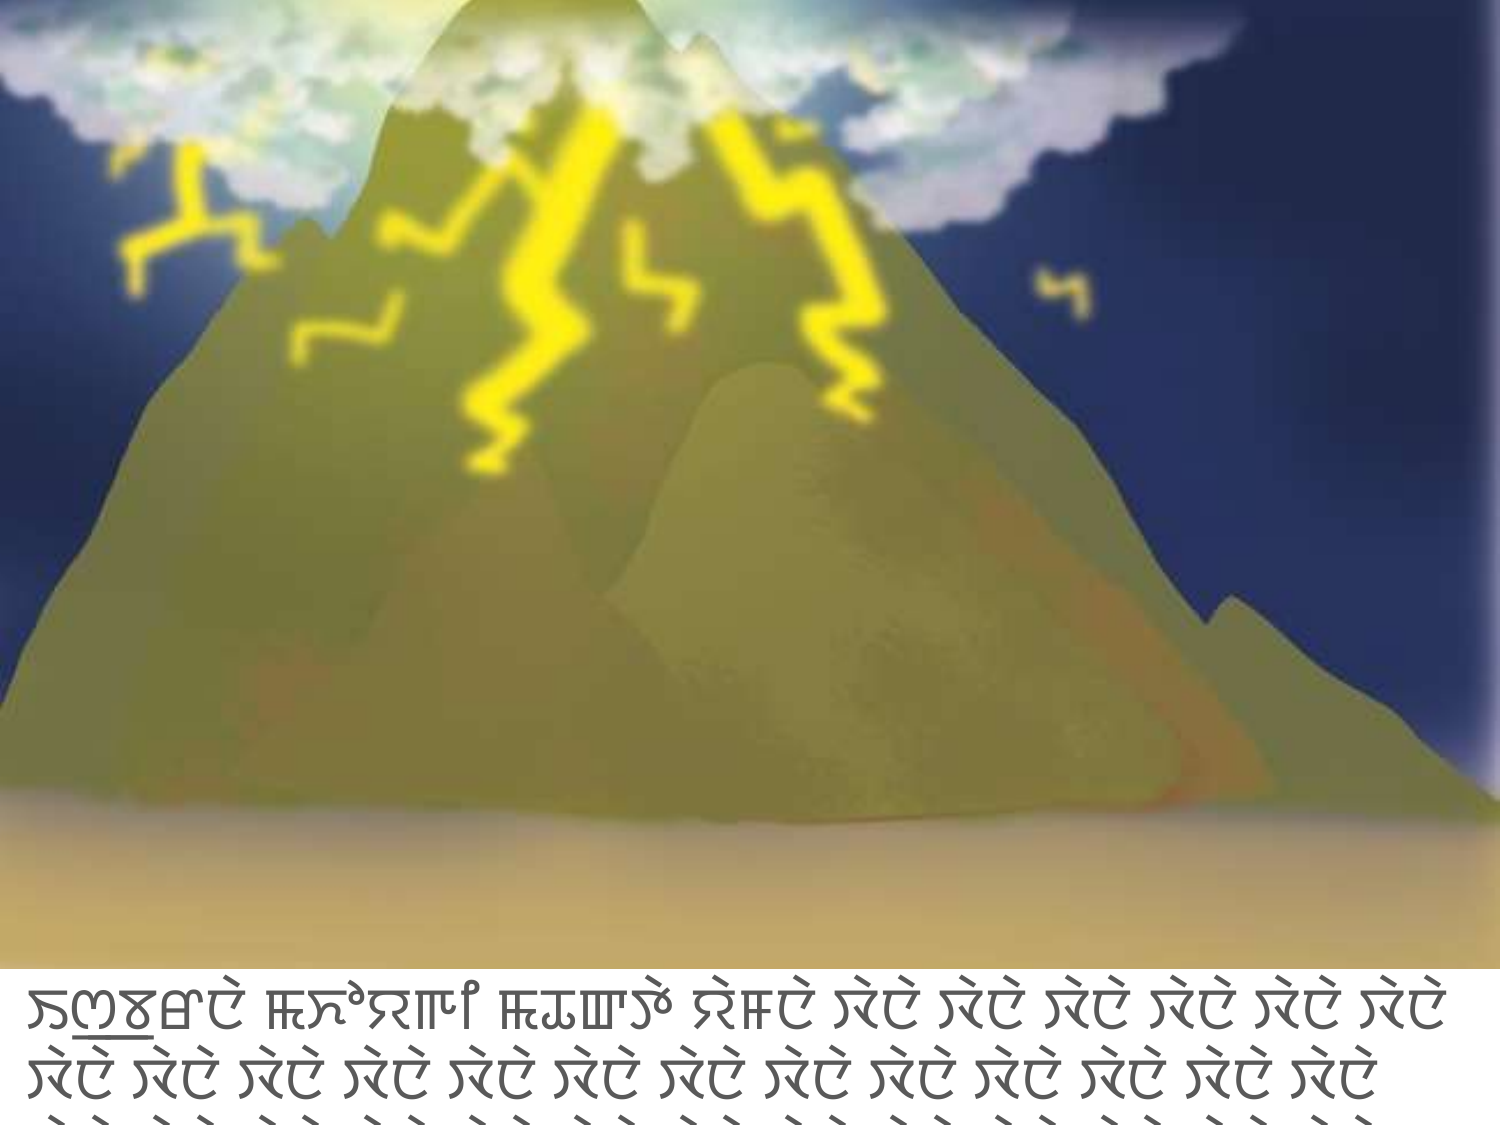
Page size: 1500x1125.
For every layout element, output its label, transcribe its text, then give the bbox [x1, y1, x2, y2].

picture [0, 0, 1500, 969]
text_box ꯏꯁ꯭ꯕꯔꯅꯥ ꯃꯈꯣꯌꯒꯤ ꯃꯊꯛꯇꯥ ꯌꯥꯝꯅꯥ ꯋꯥꯅꯥ ꯋꯥꯅꯥ ꯋꯥꯅꯥ ꯋꯥꯅꯥ ꯋꯥꯅꯥ ꯋꯥꯅꯥ ꯋꯥꯅꯥ ꯋꯥꯅꯥ ꯋꯥꯅꯥ ꯋꯥꯅꯥ ꯋꯥꯅꯥ ꯋꯥꯅꯥ ꯋꯥꯅꯥ ꯋꯥꯅꯥ ꯋꯥꯅꯥ ꯋꯥꯅꯥ ꯋꯥꯅꯥ ꯋꯥꯅꯥ ꯋꯥꯅꯥ ꯋꯥꯅꯥ ꯋꯥꯅꯥ ꯋꯥꯅꯥ ꯋꯥꯅꯥ ꯋꯥꯅꯥ ꯋꯥꯅꯥ ꯋꯥꯅꯥ ꯋꯥꯅꯥ ꯋꯥꯅꯥ ꯋꯥꯅꯥ ꯋꯥꯅꯥ ꯋꯥꯅꯥ ꯋꯥꯅꯥ ꯋꯥꯅꯥ ꯋꯥꯅꯥ ꯋꯥꯅꯥ ꯋꯥꯅꯥ ꯋꯥꯅꯥ ꯋꯥꯅꯥ ꯋꯥꯅꯥ ꯋꯥꯅꯥ ꯋꯥꯅꯥ ꯋꯥꯅꯥ ꯋꯥꯅꯥ ꯋꯥꯅꯥ ꯋꯥꯅꯥ ꯋꯥꯅꯥ ꯋꯥꯅꯥ ꯋꯥꯅꯥ ꯋꯥꯅꯥ ꯋꯥꯅꯥ ꯋꯥꯅꯥ ꯋꯥꯅꯥ ꯋꯥꯅꯥ ꯋꯥꯅꯥ ꯋꯥꯅꯥ ꯋꯥꯅꯥ ꯋꯥꯅꯥ ꯋꯥꯅꯥ ꯋꯥꯅꯥ ꯋꯥꯅꯥ ꯋꯥꯅꯥ ꯋꯥꯅꯥ ꯋꯥꯅꯥ ꯋꯥꯅꯥ ꯋꯥꯅꯥ ꯋꯥꯅꯥ ꯋꯥꯅꯥ ꯋꯥꯅꯥ ꯋꯥꯅꯥ ꯋꯥꯅꯥ ꯋꯥꯅꯥ ꯋꯥꯅꯥ ꯋꯥꯅꯥ ꯋꯥꯅꯥ ꯋꯥꯅꯥ ꯋꯥꯅꯥ ꯋꯥꯅꯥ ꯋꯥꯅꯥ ꯋꯥꯅꯥ ꯋꯥꯅꯥ ꯋꯥꯅꯥ ꯋꯥꯅꯥ ꯋꯥꯅꯥ ꯋꯥꯅꯥ ꯋꯥꯅꯥ ꯋꯥꯅꯥ ꯋꯥꯅꯥ ꯋꯥꯅꯥ ꯋꯥꯅꯥ ꯋꯥꯅꯥ ꯋꯥꯅꯥ ꯋꯥꯅꯥ ꯋꯥꯅꯥ ꯋꯥꯅꯥ ꯋꯥꯅꯥ ꯋꯥꯅꯥ ꯋꯥꯅꯥ ꯋꯥꯅꯥ ꯋꯥꯅꯥ ꯋꯥꯅꯥ ꯋꯥꯅꯥ ꯋꯥꯅꯥ ꯋꯥꯅꯥ ꯋꯥꯅꯥ ꯋꯥꯅꯥ ꯋꯥꯅꯥ ꯋꯥꯅꯥ ꯋꯥꯅꯥ ꯋꯥꯅꯥ ꯋꯥꯅꯥ ꯋꯥꯅꯥ ꯋꯥꯅꯥ ꯋꯥꯅꯥ ꯋꯥꯅꯥ ꯋꯥꯅꯥ ꯋꯥꯅꯥ ꯋꯥꯅꯥ ꯋꯥꯅꯥ ꯋꯥꯅꯥ ꯋꯥꯅꯥ ꯊꯣꯀꯈꯤ꯫ “ꯑꯩꯅꯥ ꯃꯈꯣꯌꯕꯨ ꯃꯥꯡꯍꯟ ꯇꯥꯀꯍꯅꯒꯅꯤ꯫ ꯑꯗꯨꯗꯒꯤ ꯑꯩꯅꯥ ꯅꯈꯣꯌꯕꯨ ꯑꯆꯧꯕꯥ ꯖꯥꯇꯤ ꯑꯃꯥ ꯑꯣꯏꯍꯅꯒꯅꯤ꯫” [11, 975, 1498, 1125]
